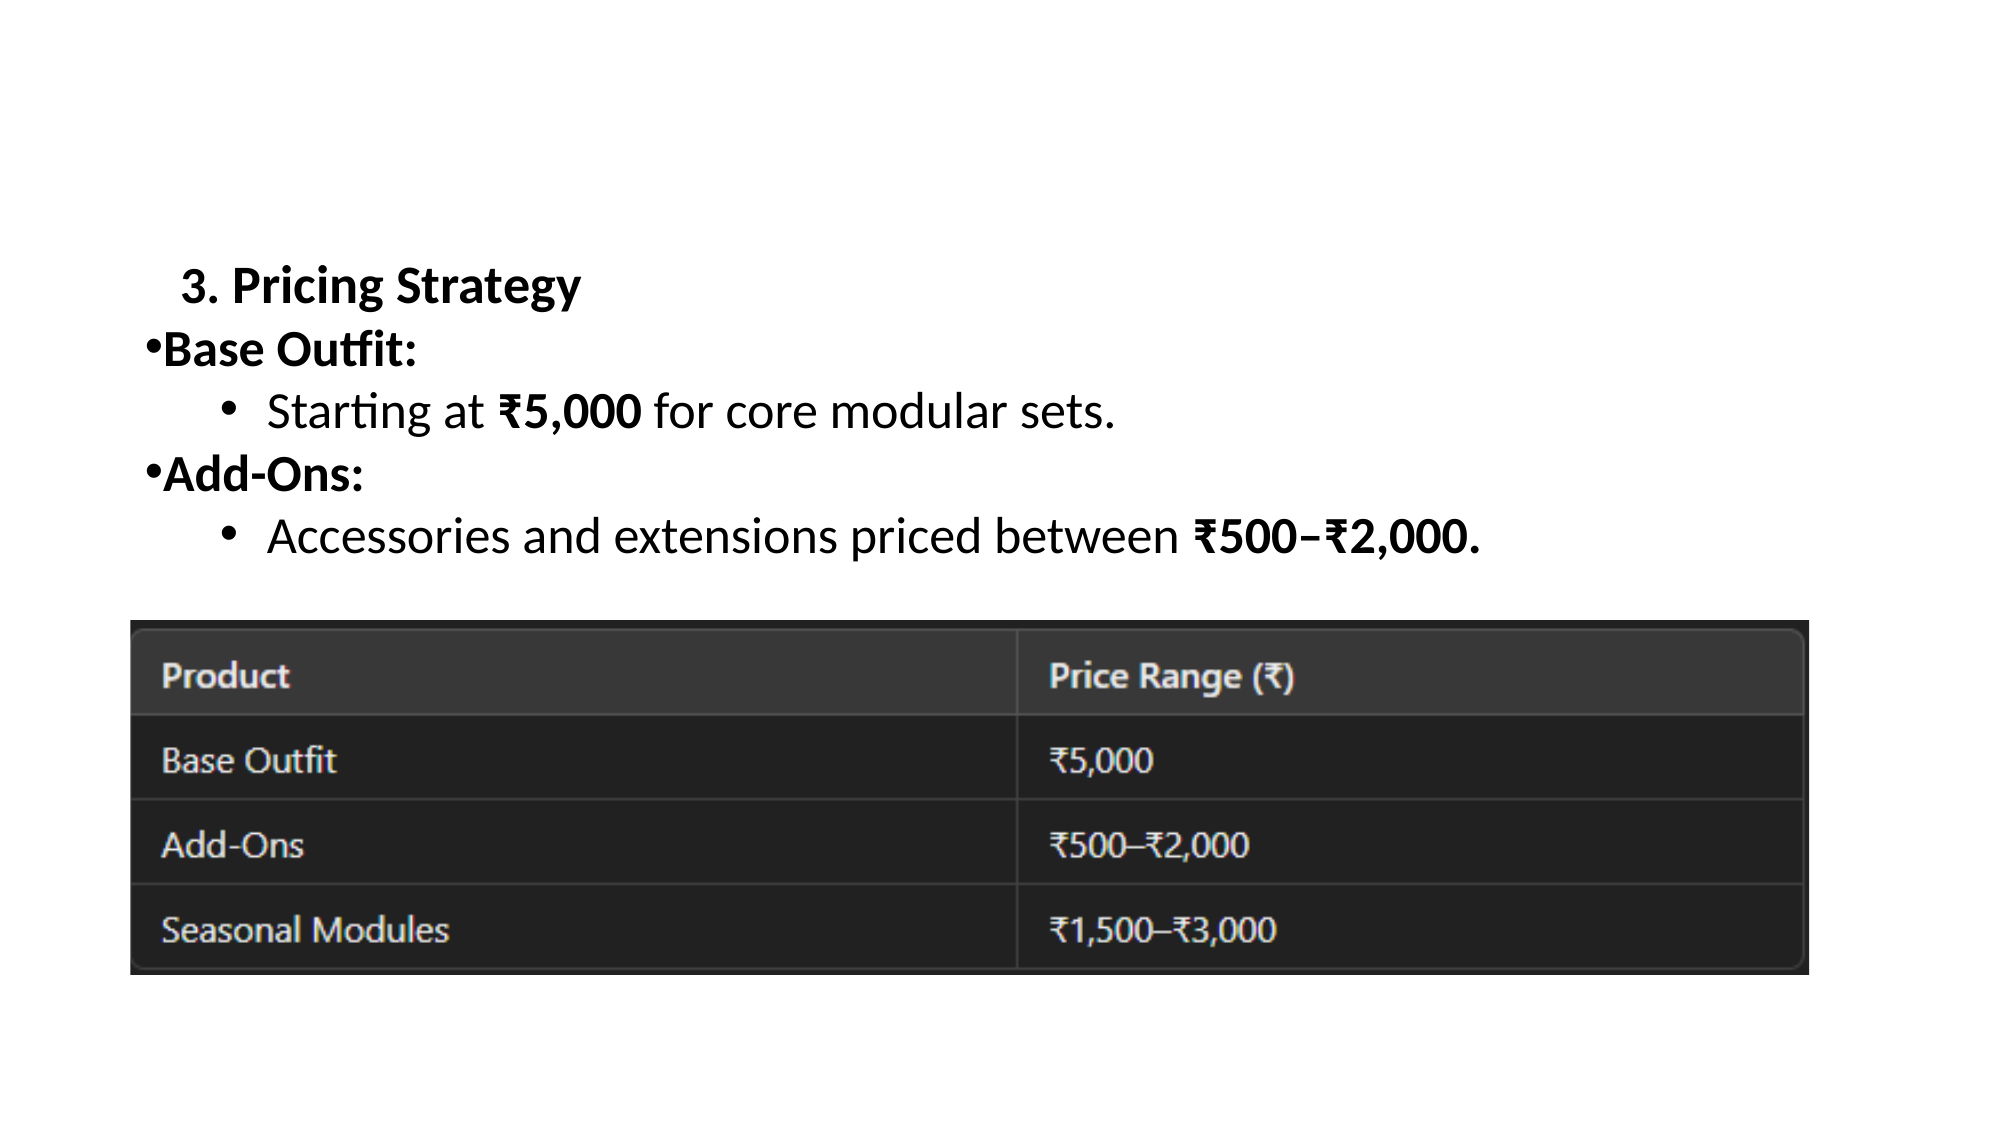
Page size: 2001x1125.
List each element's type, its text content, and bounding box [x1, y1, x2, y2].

picture [130, 620, 1810, 975]
text_box 3. Pricing Strategy Base Outfit: Starting at ₹5,000 for core modular sets. Add-Ons: Accessories and extensions priced between ₹500–₹2,000. [130, 241, 1870, 617]
